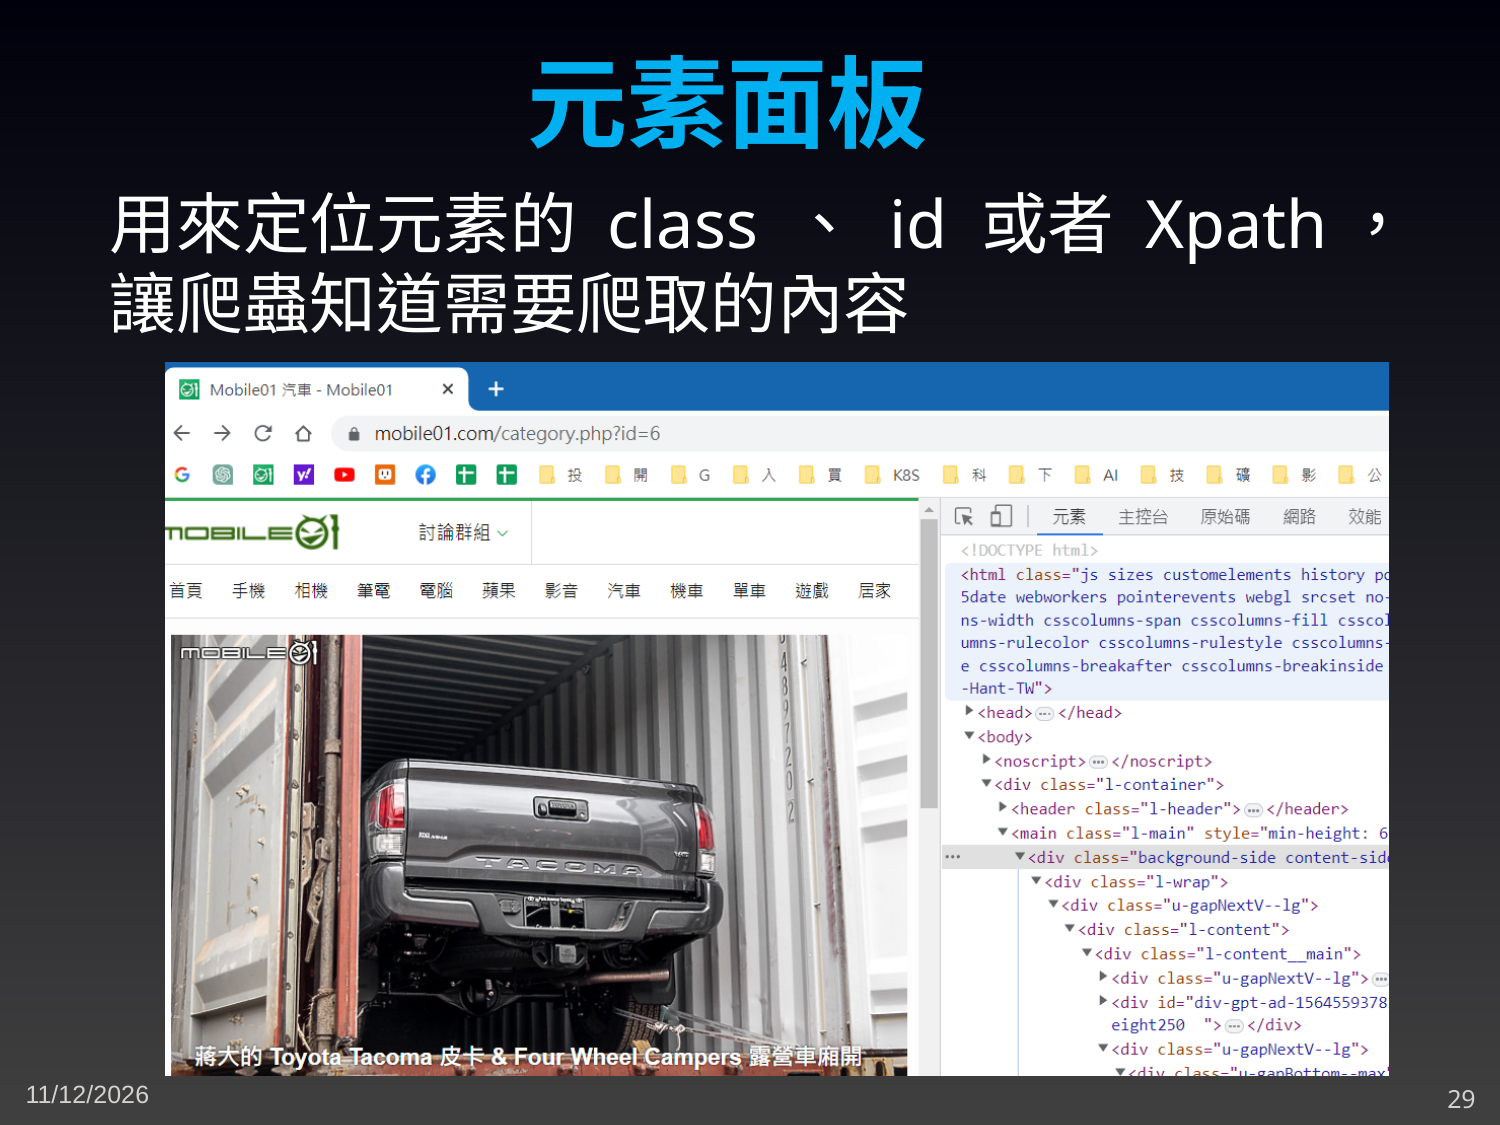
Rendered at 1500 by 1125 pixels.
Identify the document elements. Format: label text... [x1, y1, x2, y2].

slide_number 29 [1340, 1075, 1491, 1117]
picture [165, 362, 1390, 1077]
text_box 用來定位元素的 class 、 id 或者 Xpath，讓爬蟲知道需要爬取的內容 [95, 174, 1483, 430]
text_box 元素面板 [512, 12, 1500, 175]
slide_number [10, 1075, 411, 1117]
